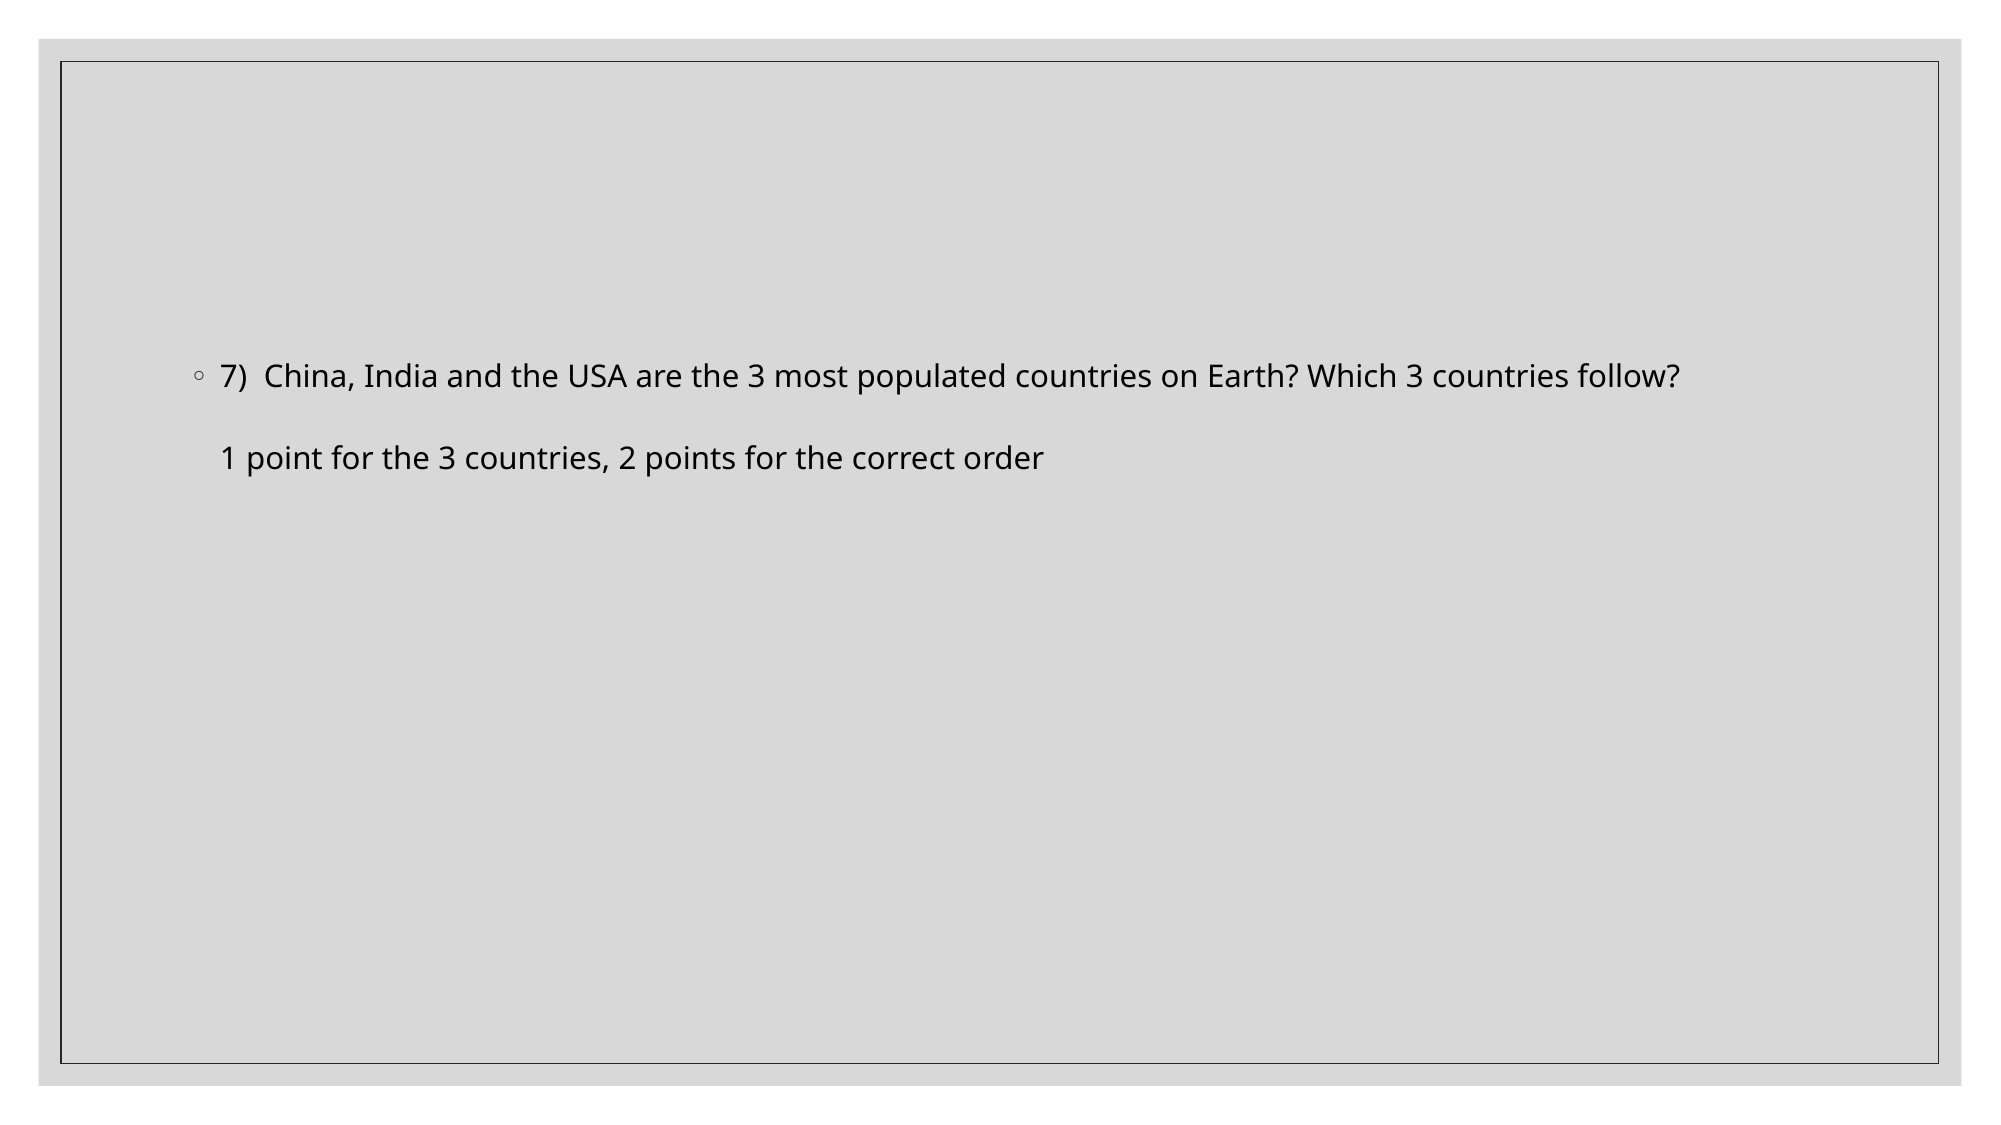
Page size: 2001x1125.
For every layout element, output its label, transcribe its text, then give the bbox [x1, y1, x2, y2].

list 7) China, India and the USA are the 3 most populated countries on Earth? Which 3 countries follow? 1 point for the 3 countries, 2 points for the correct order [174, 345, 1825, 977]
